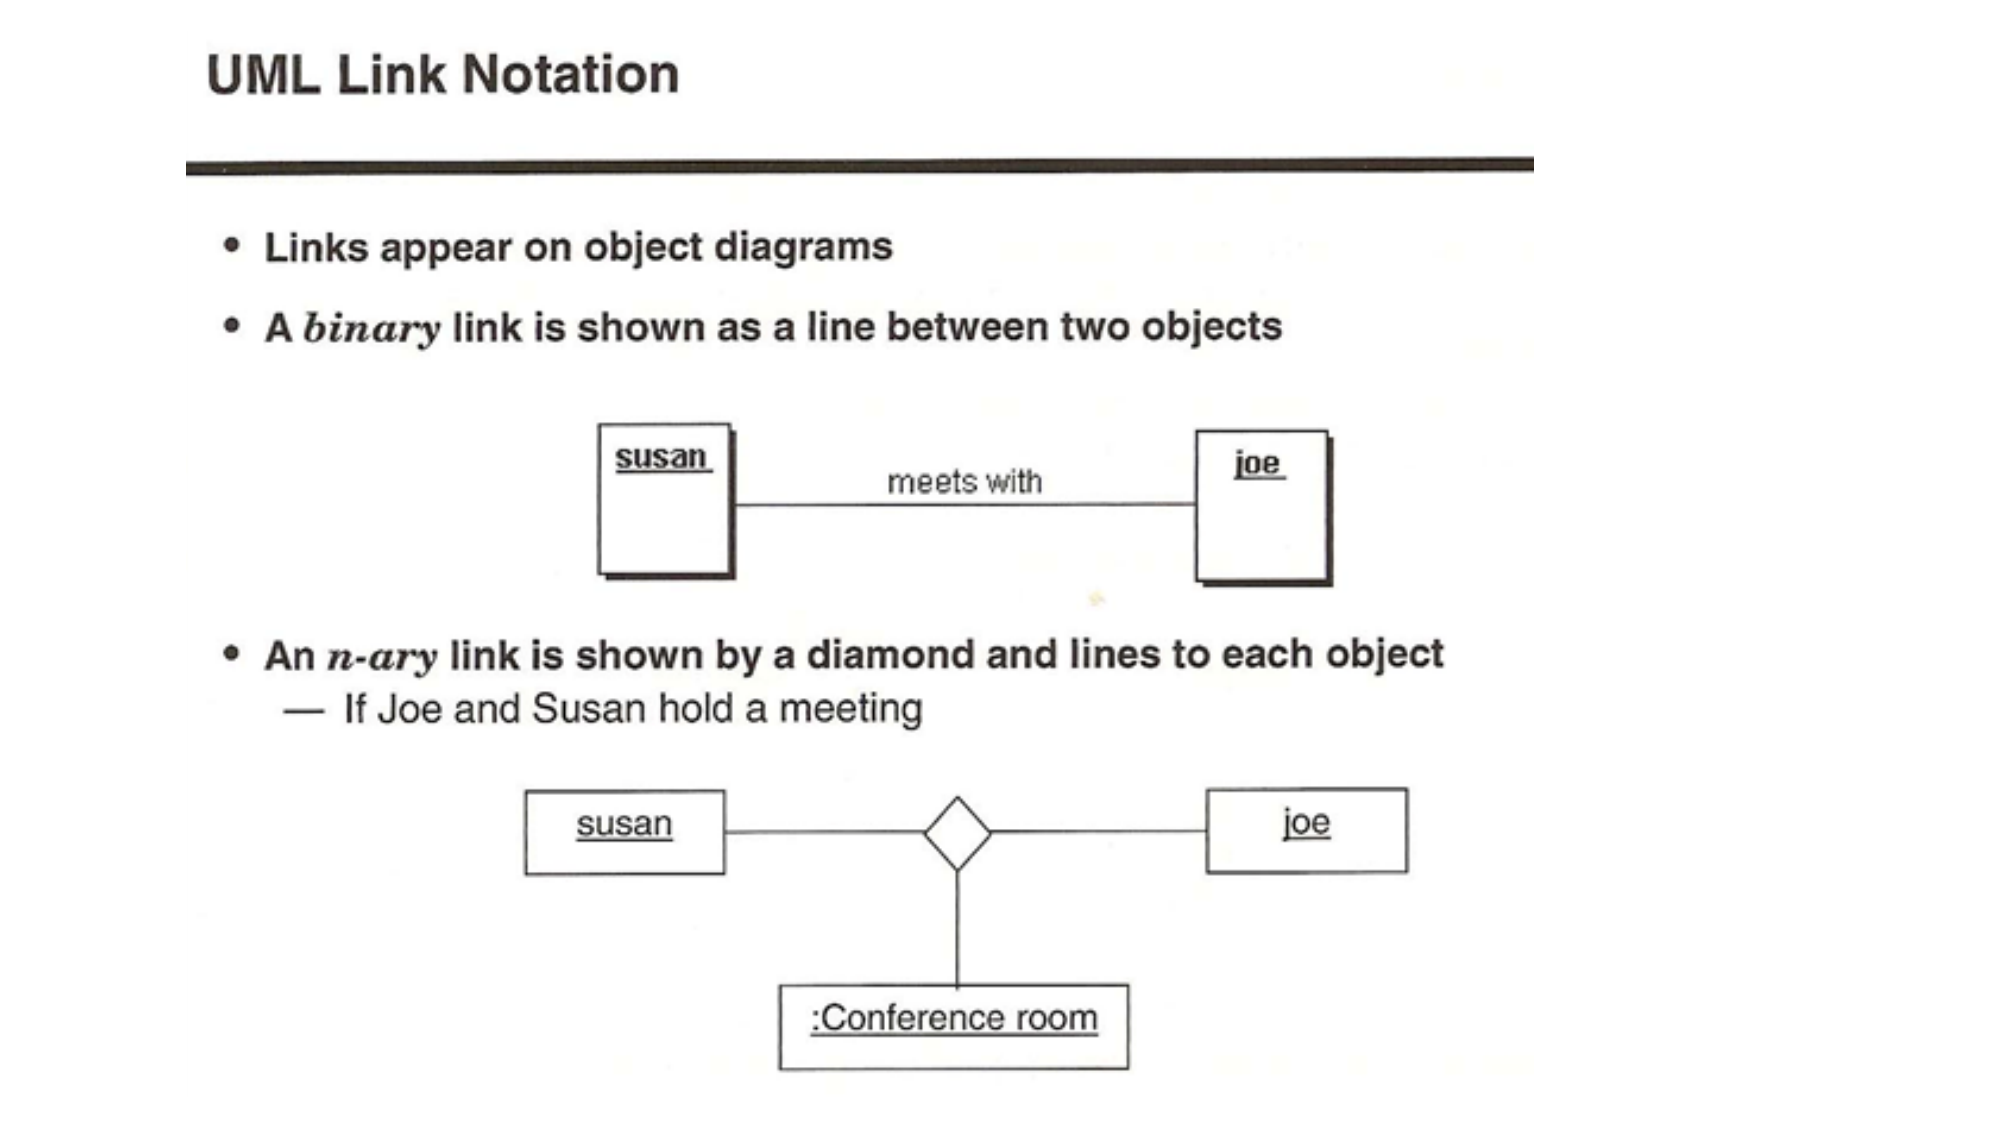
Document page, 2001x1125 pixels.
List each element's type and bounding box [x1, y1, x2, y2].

picture [186, 31, 1534, 1097]
